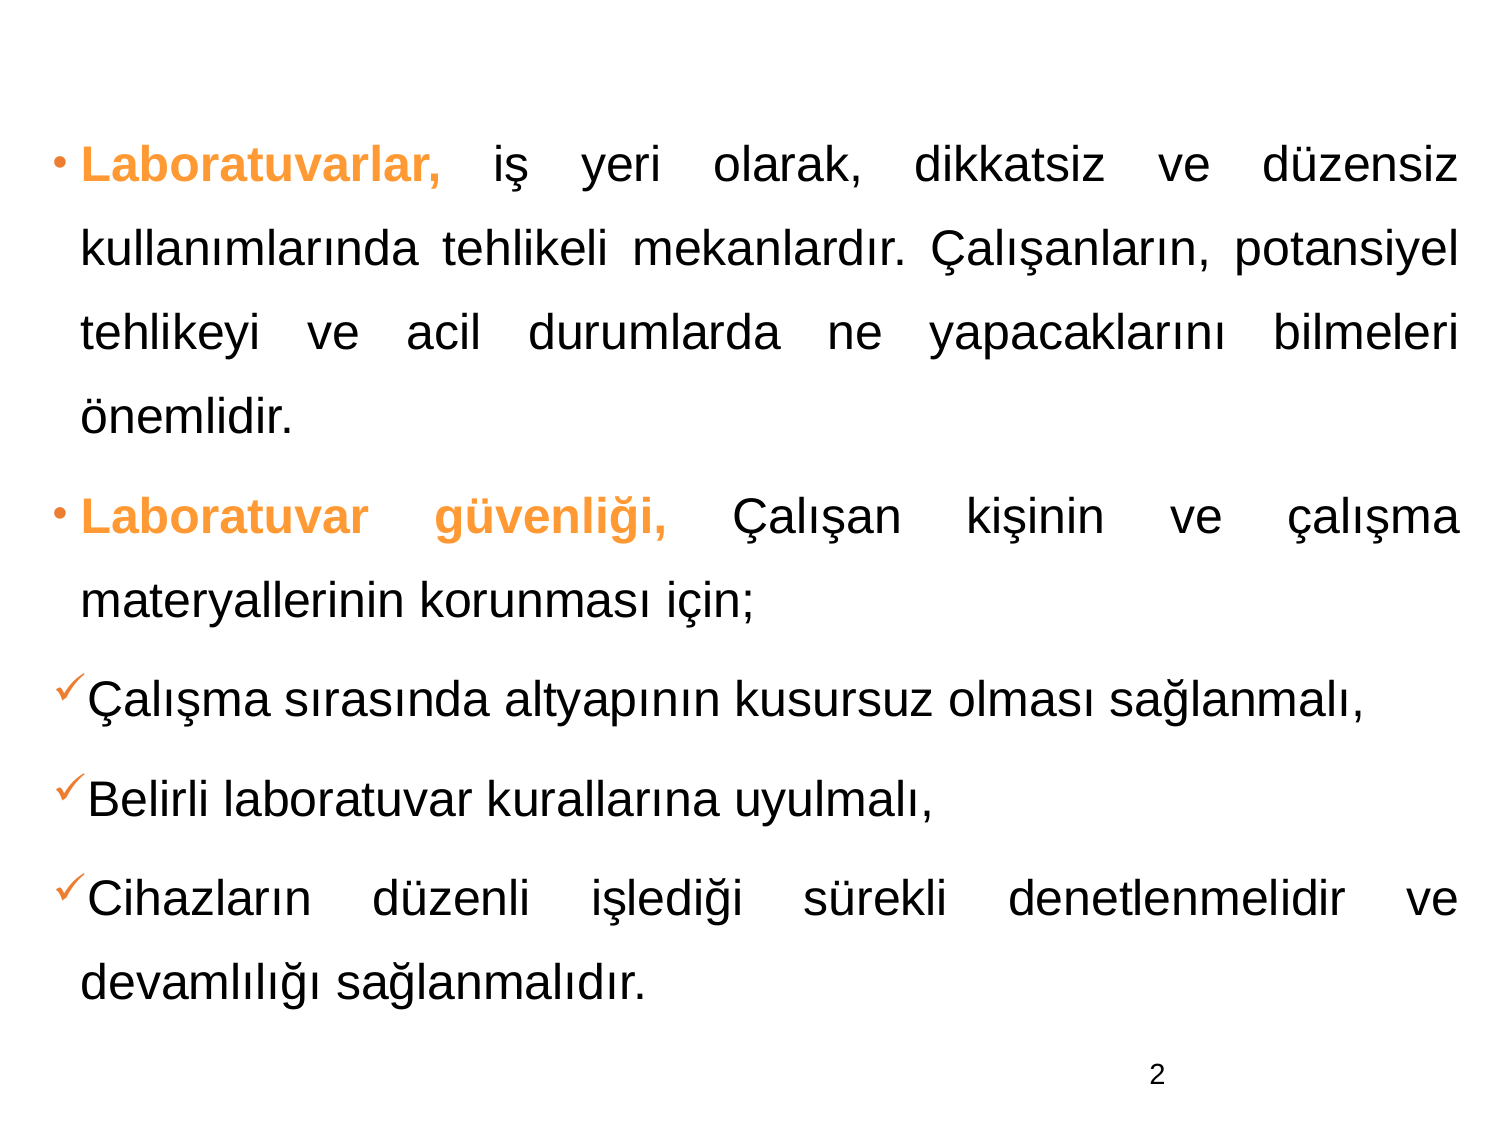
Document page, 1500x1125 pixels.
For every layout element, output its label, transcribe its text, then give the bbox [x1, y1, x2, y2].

list Laboratuvarlar, iş yeri olarak, dikkatsiz ve düzensiz kullanımlarında tehlikeli mekanlardır. Çalışanların, potansiyel tehlikeyi ve acil durumlarda ne yapacaklarını bilmeleri önemlidir. Laboratuvar güvenliği, Çalışan kişinin ve çalışma materyallerinin korunması için; Çalışma sırasında altyapının kusursuz olması sağlanmalı, Belirli laboratuvar kurallarına uyulmalı, Cihazların düzenli işlediği sürekli denetlenmelidir ve devamlılığı sağlanmalıdır. [37, 99, 1475, 1000]
slide_number 2 [1059, 1042, 1397, 1103]
